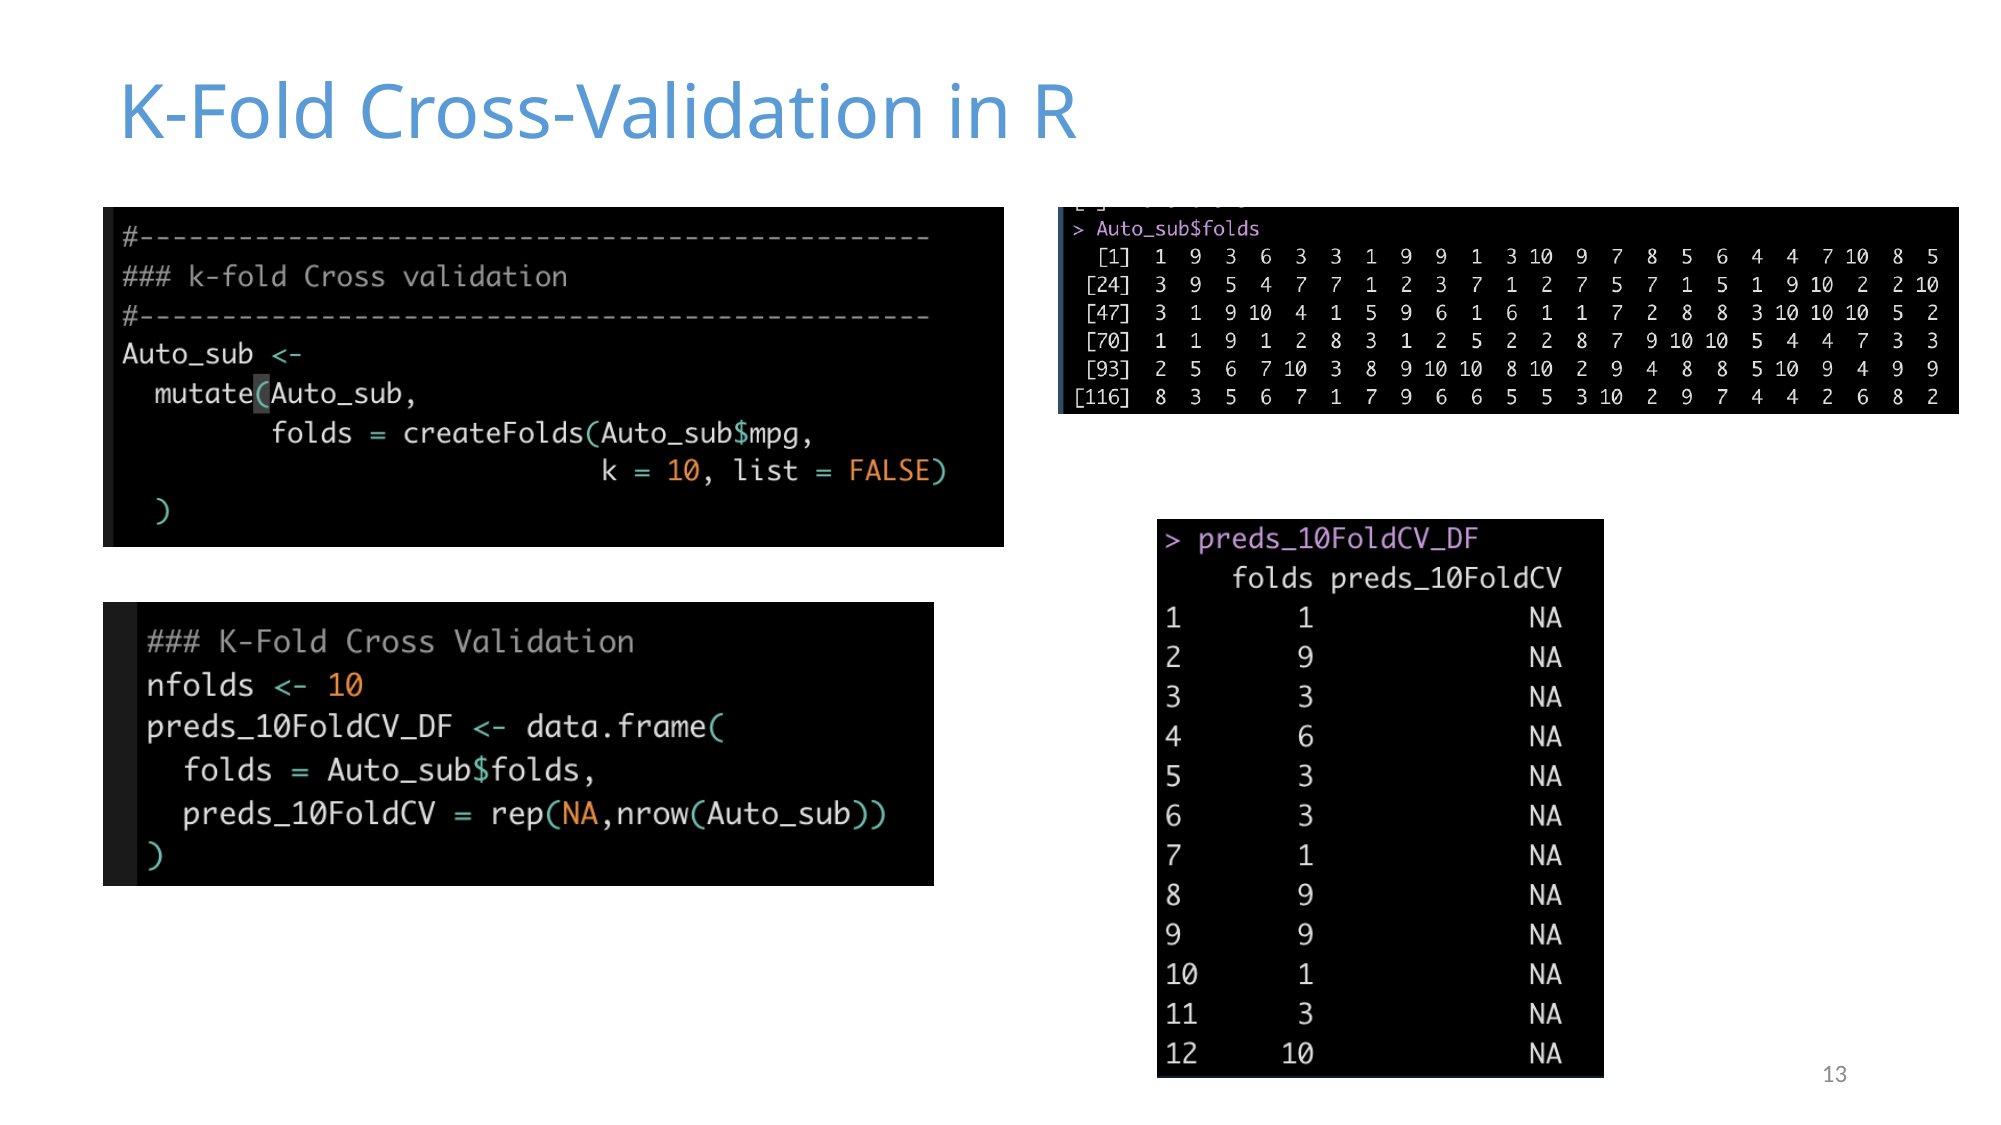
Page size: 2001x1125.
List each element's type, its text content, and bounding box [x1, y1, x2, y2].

picture [1058, 207, 1959, 414]
slide_number 13 [1412, 1042, 1863, 1103]
picture [1157, 519, 1604, 1078]
text_box K-Fold Cross-Validation in R [103, 22, 1604, 208]
picture [103, 602, 934, 886]
picture [103, 207, 1004, 547]
